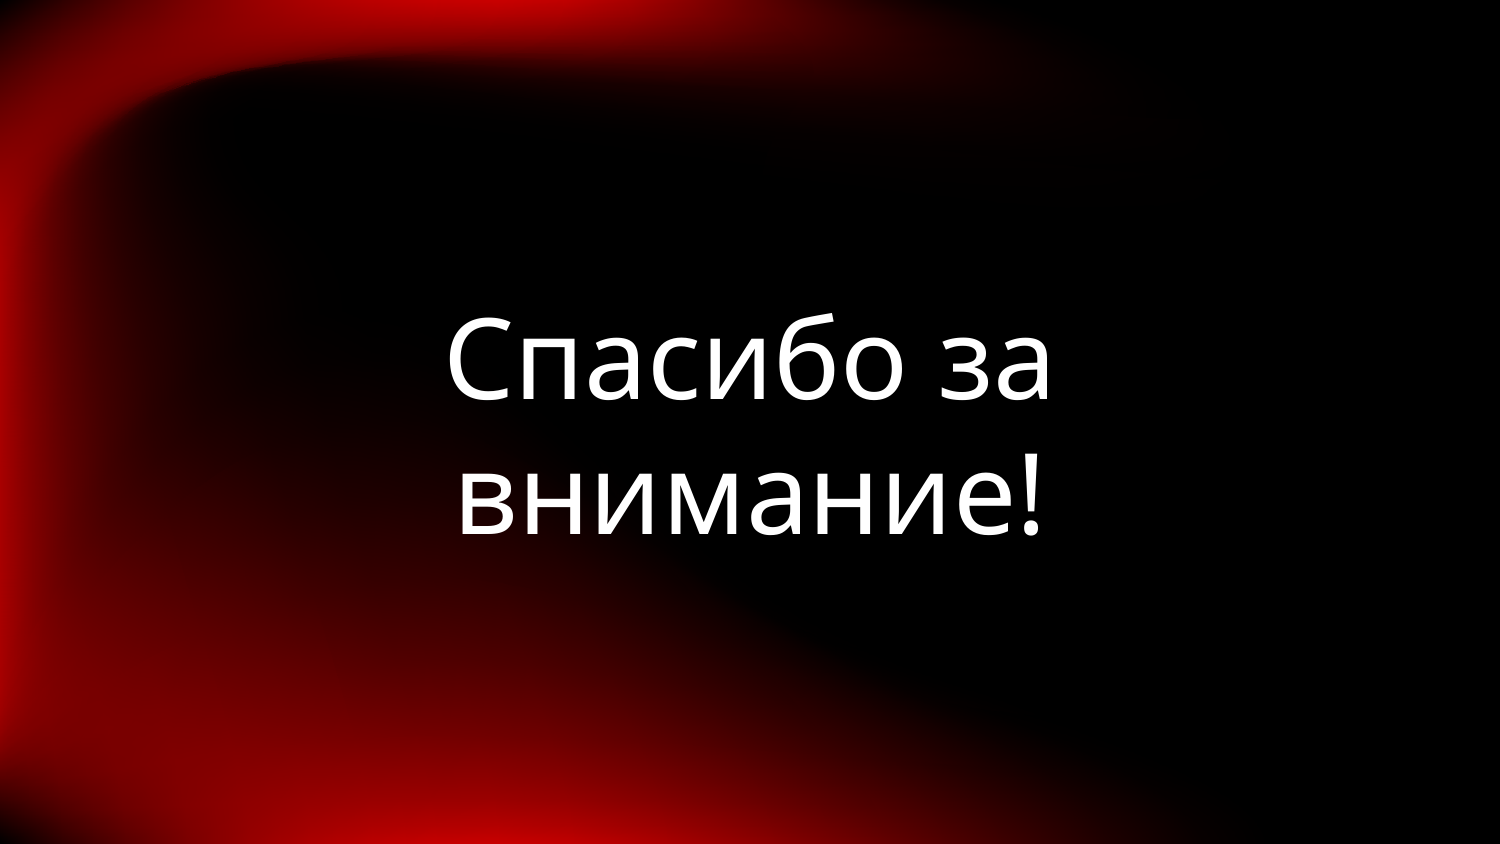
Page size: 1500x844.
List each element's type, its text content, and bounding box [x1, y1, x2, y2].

picture [0, 0, 1500, 844]
title Спасибо за внимание! [355, 214, 1145, 630]
